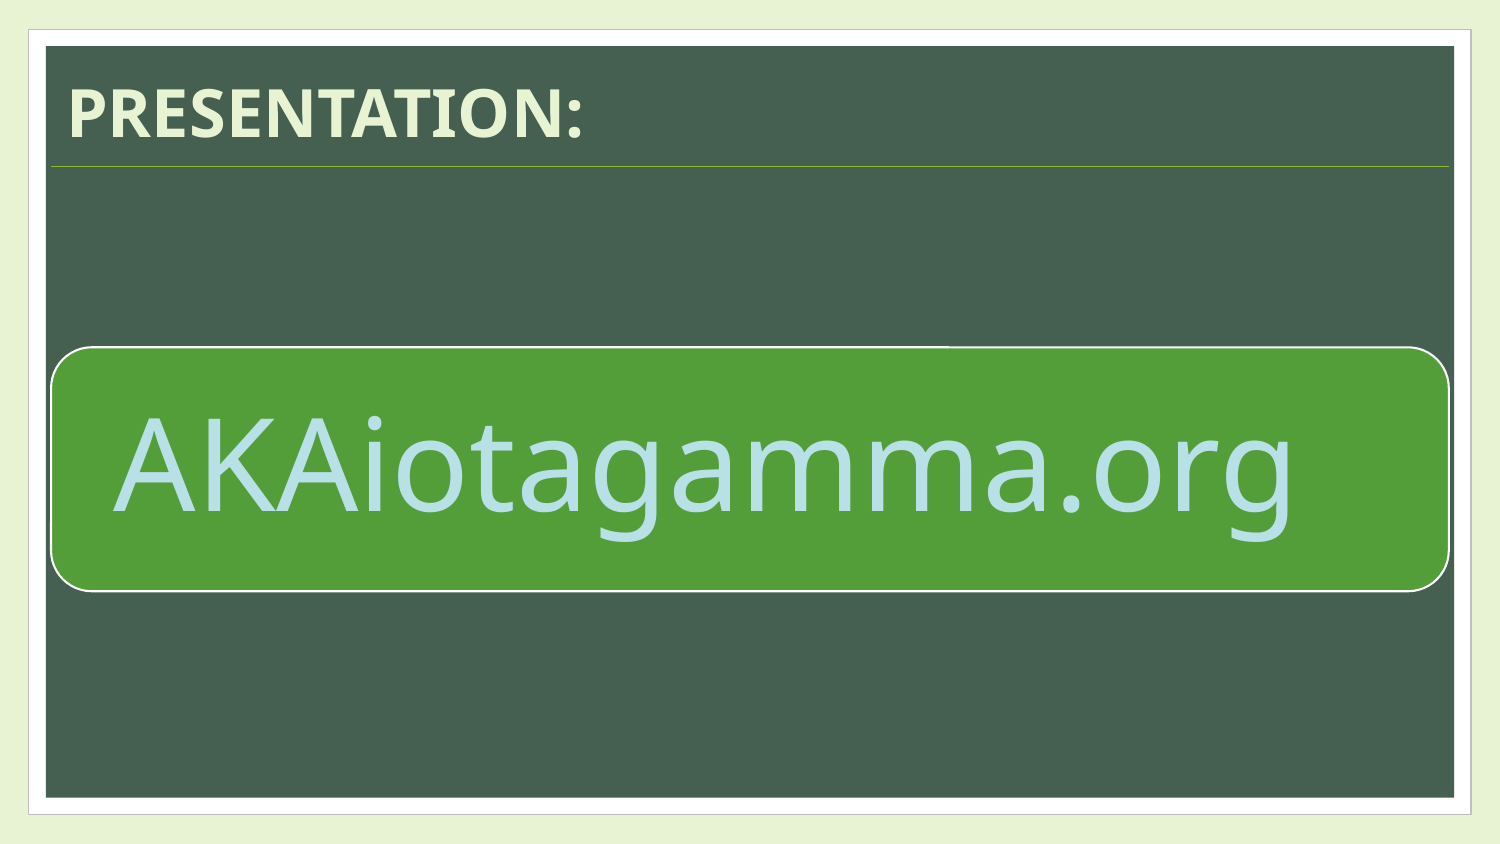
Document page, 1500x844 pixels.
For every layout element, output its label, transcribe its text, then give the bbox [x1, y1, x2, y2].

title Presentation: [51, 72, 1449, 167]
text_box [51, 188, 1449, 750]
